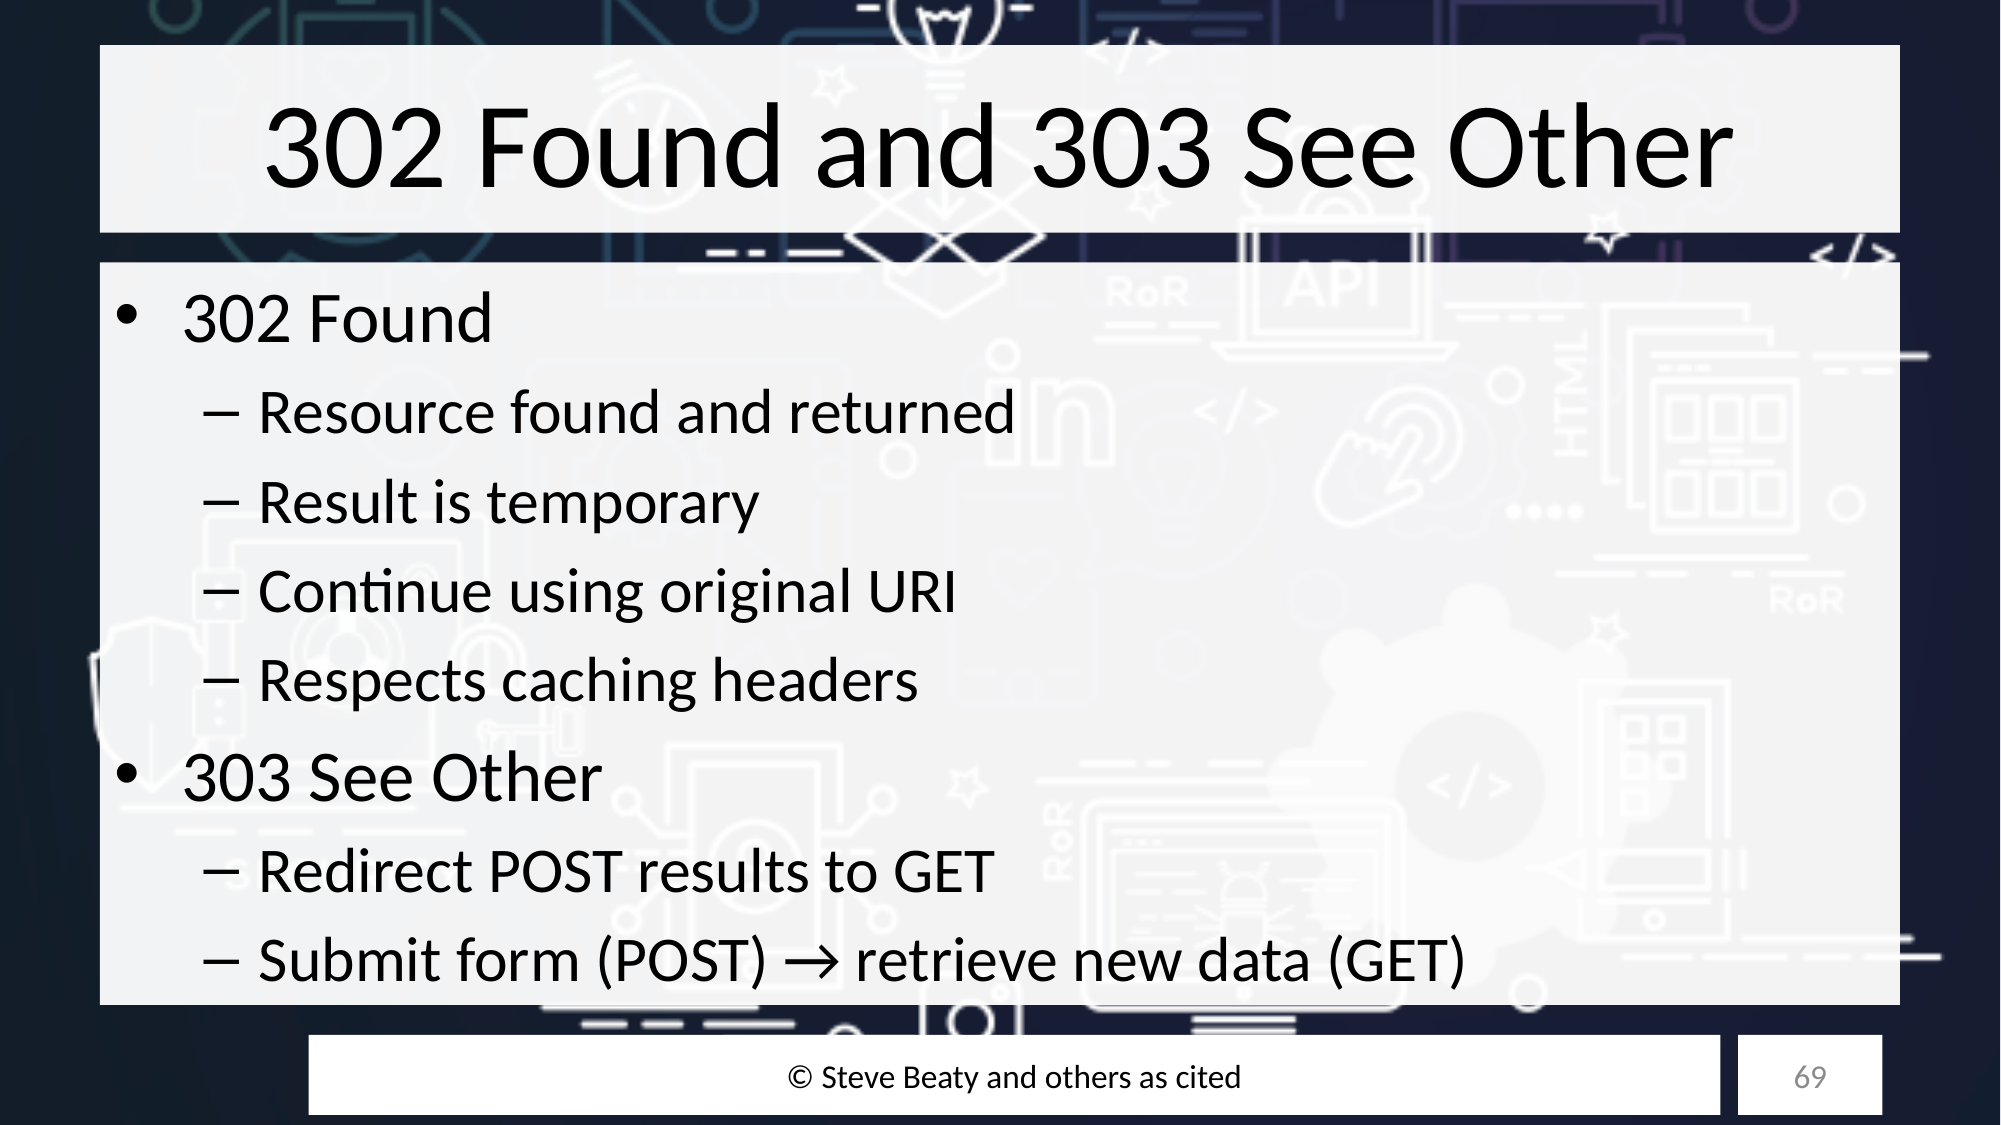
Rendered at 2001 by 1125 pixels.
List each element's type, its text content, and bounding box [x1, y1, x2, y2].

title 302 Found and 303 See Other [99, 45, 1900, 233]
list 302 Found Resource found and returned Result is temporary Continue using original URI Respects caching headers 303 See Other Redirect POST results to GET Submit form (POST) → retrieve new data (GET) [99, 262, 1900, 1005]
footer © Steve Beaty and others as cited [308, 1034, 1721, 1115]
picture [0, 0, 2001, 1125]
slide_number 69 [1738, 1034, 1883, 1115]
